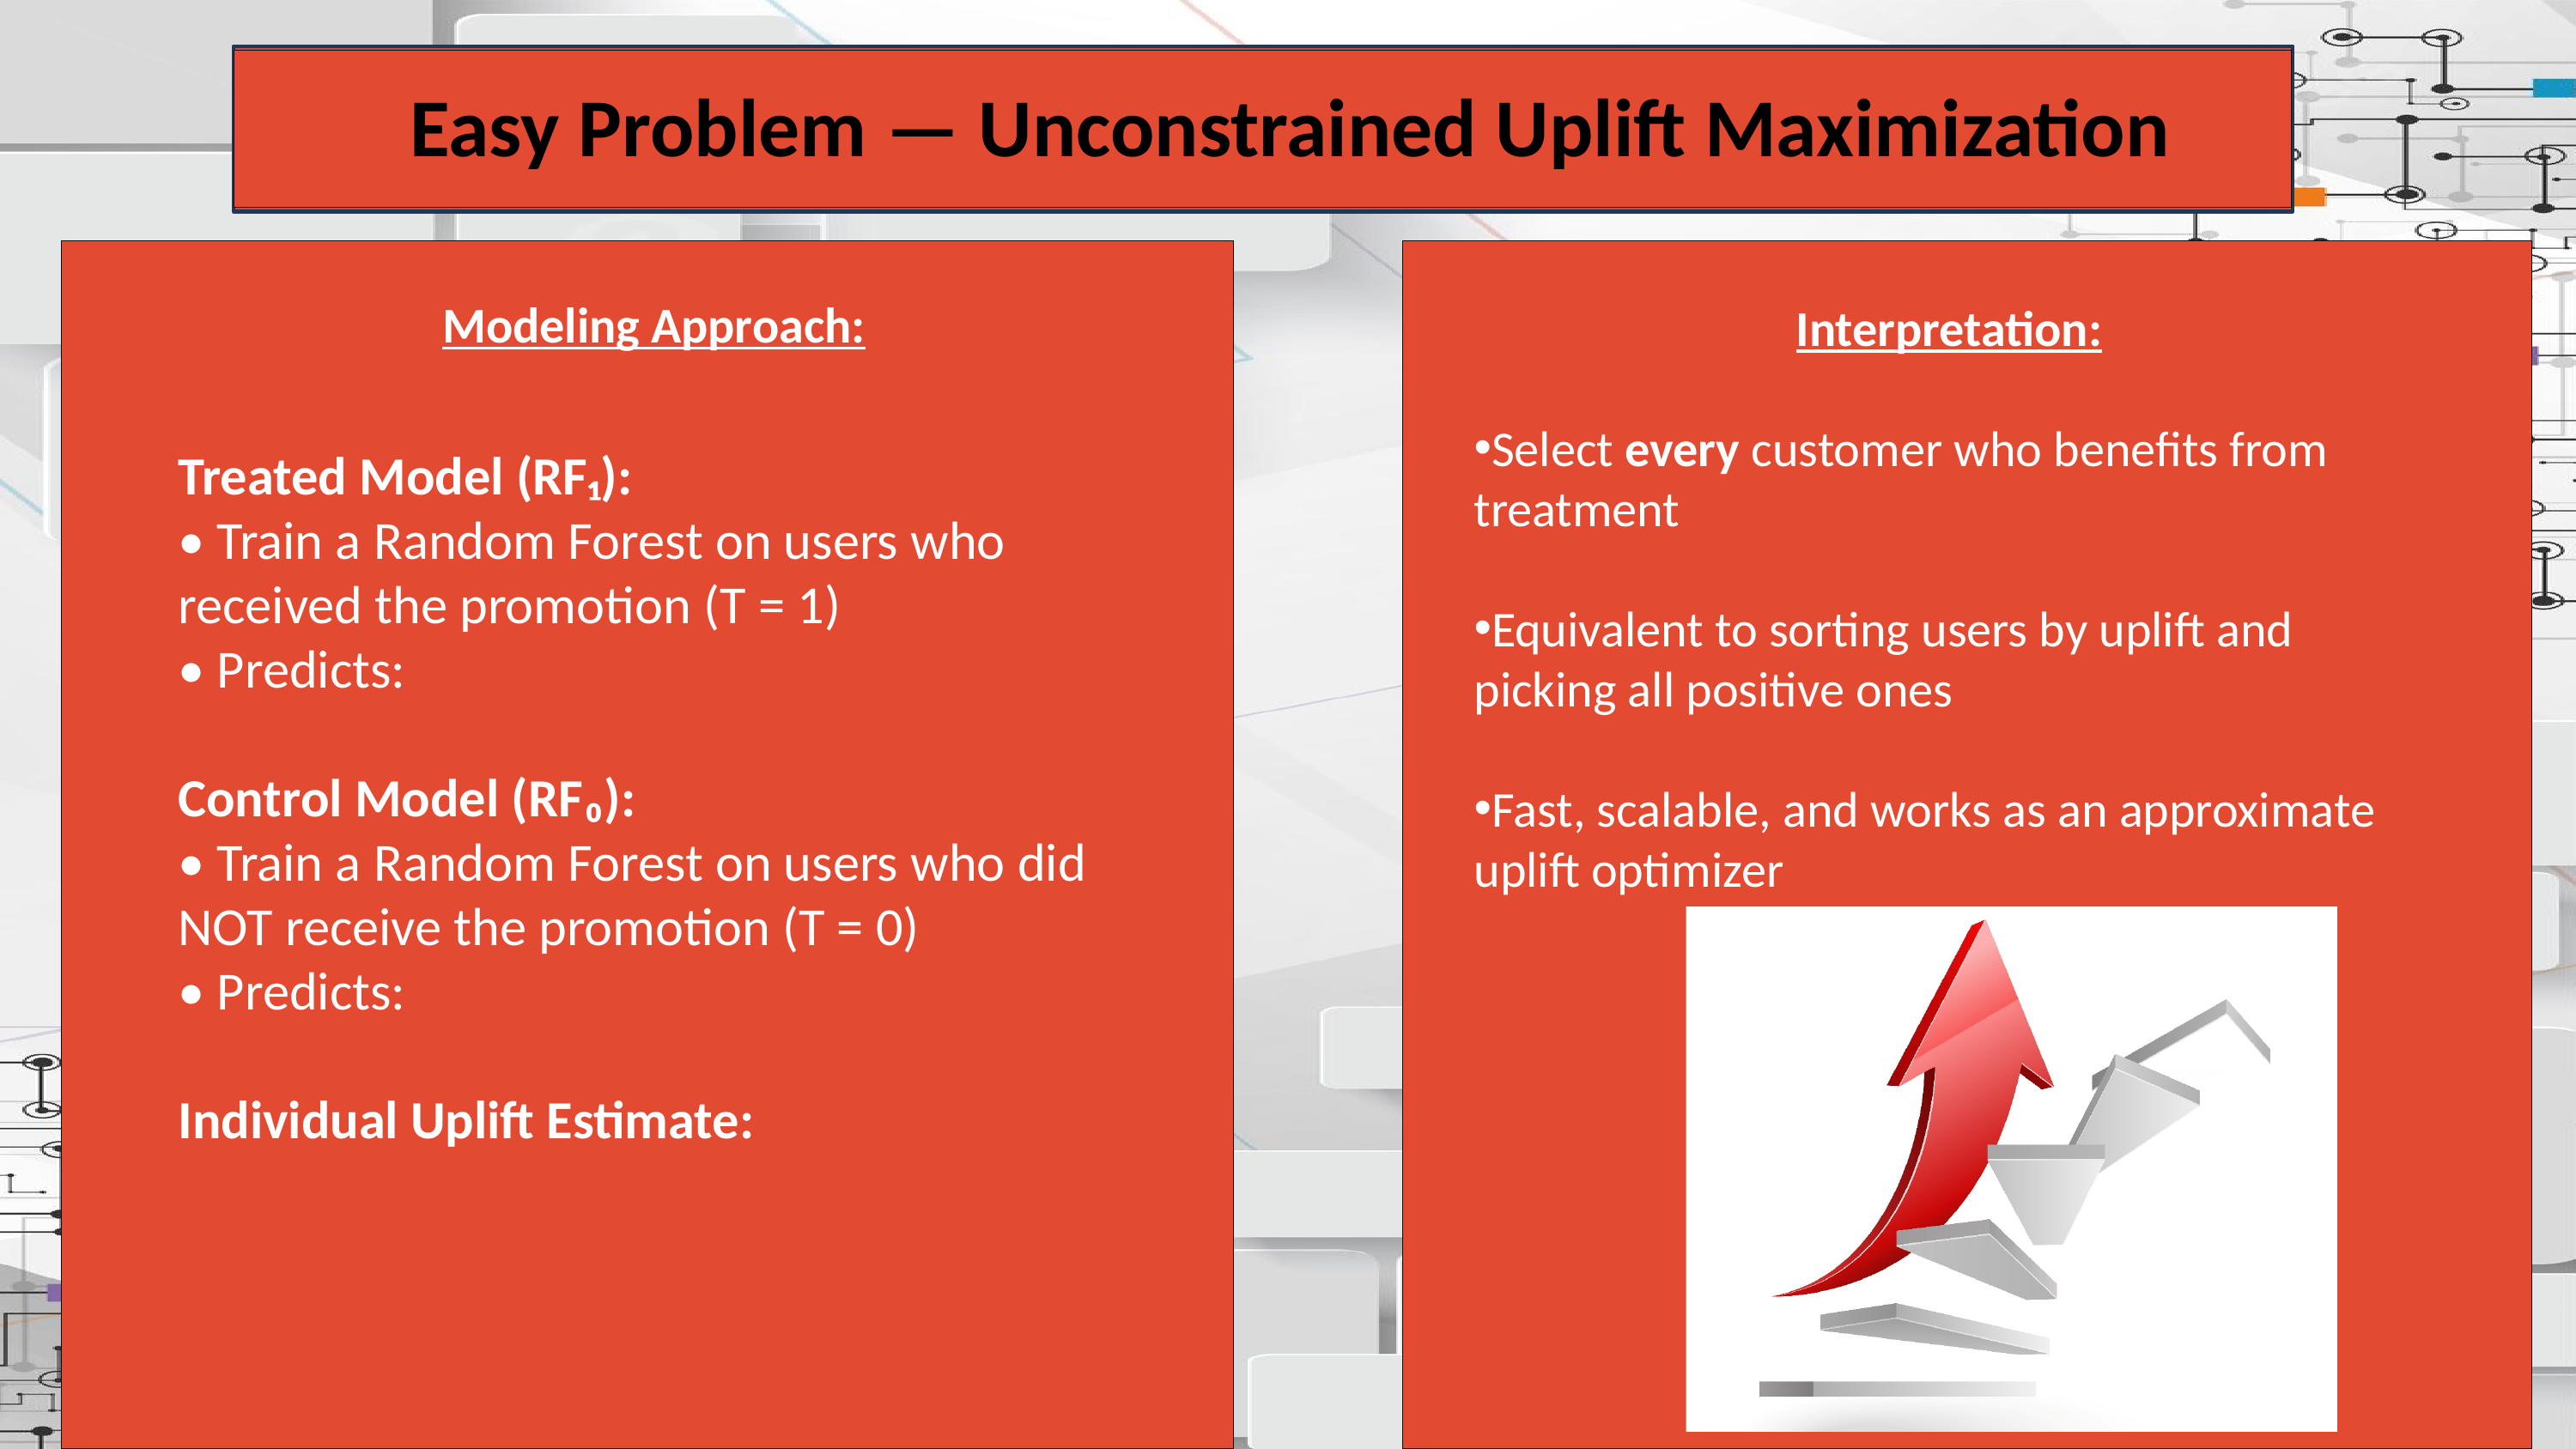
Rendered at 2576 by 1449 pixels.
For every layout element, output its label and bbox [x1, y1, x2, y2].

text_box [233, 46, 2292, 208]
picture [1686, 906, 2337, 1433]
text_box [1401, 239, 2532, 1449]
text_box [61, 215, 1235, 1449]
picture [0, 0, 2576, 1449]
